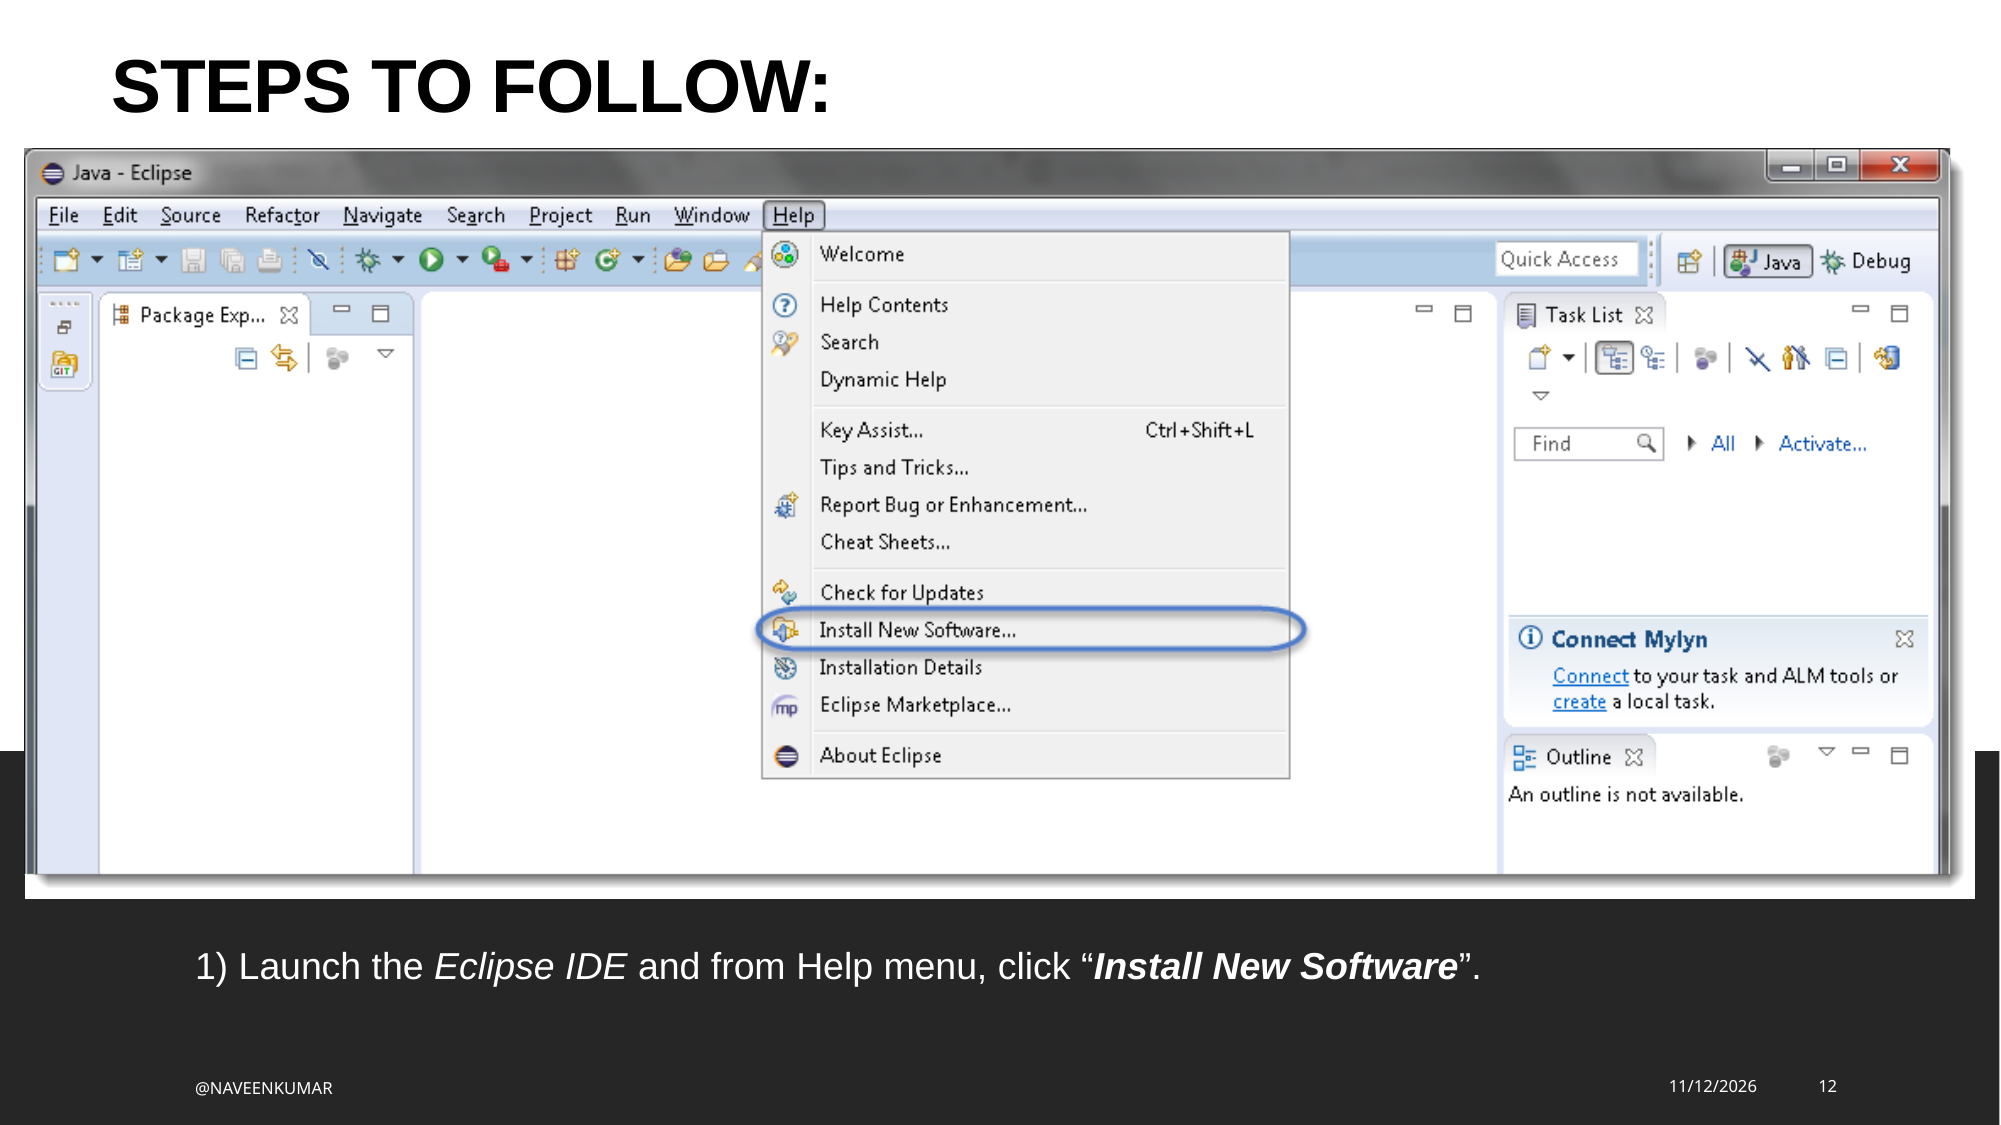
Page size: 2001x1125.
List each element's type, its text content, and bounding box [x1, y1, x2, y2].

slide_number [1348, 1057, 1773, 1118]
picture [24, 147, 1976, 900]
text_box 1) Launch the Eclipse IDE and from Help menu, click “Install New Software”. [179, 937, 1839, 1038]
text_box STEPS TO FOLLOW: [96, 7, 1756, 130]
footer @NAVEENKUMAR [180, 1057, 1299, 1118]
slide_number 12 [1803, 1057, 1932, 1118]
